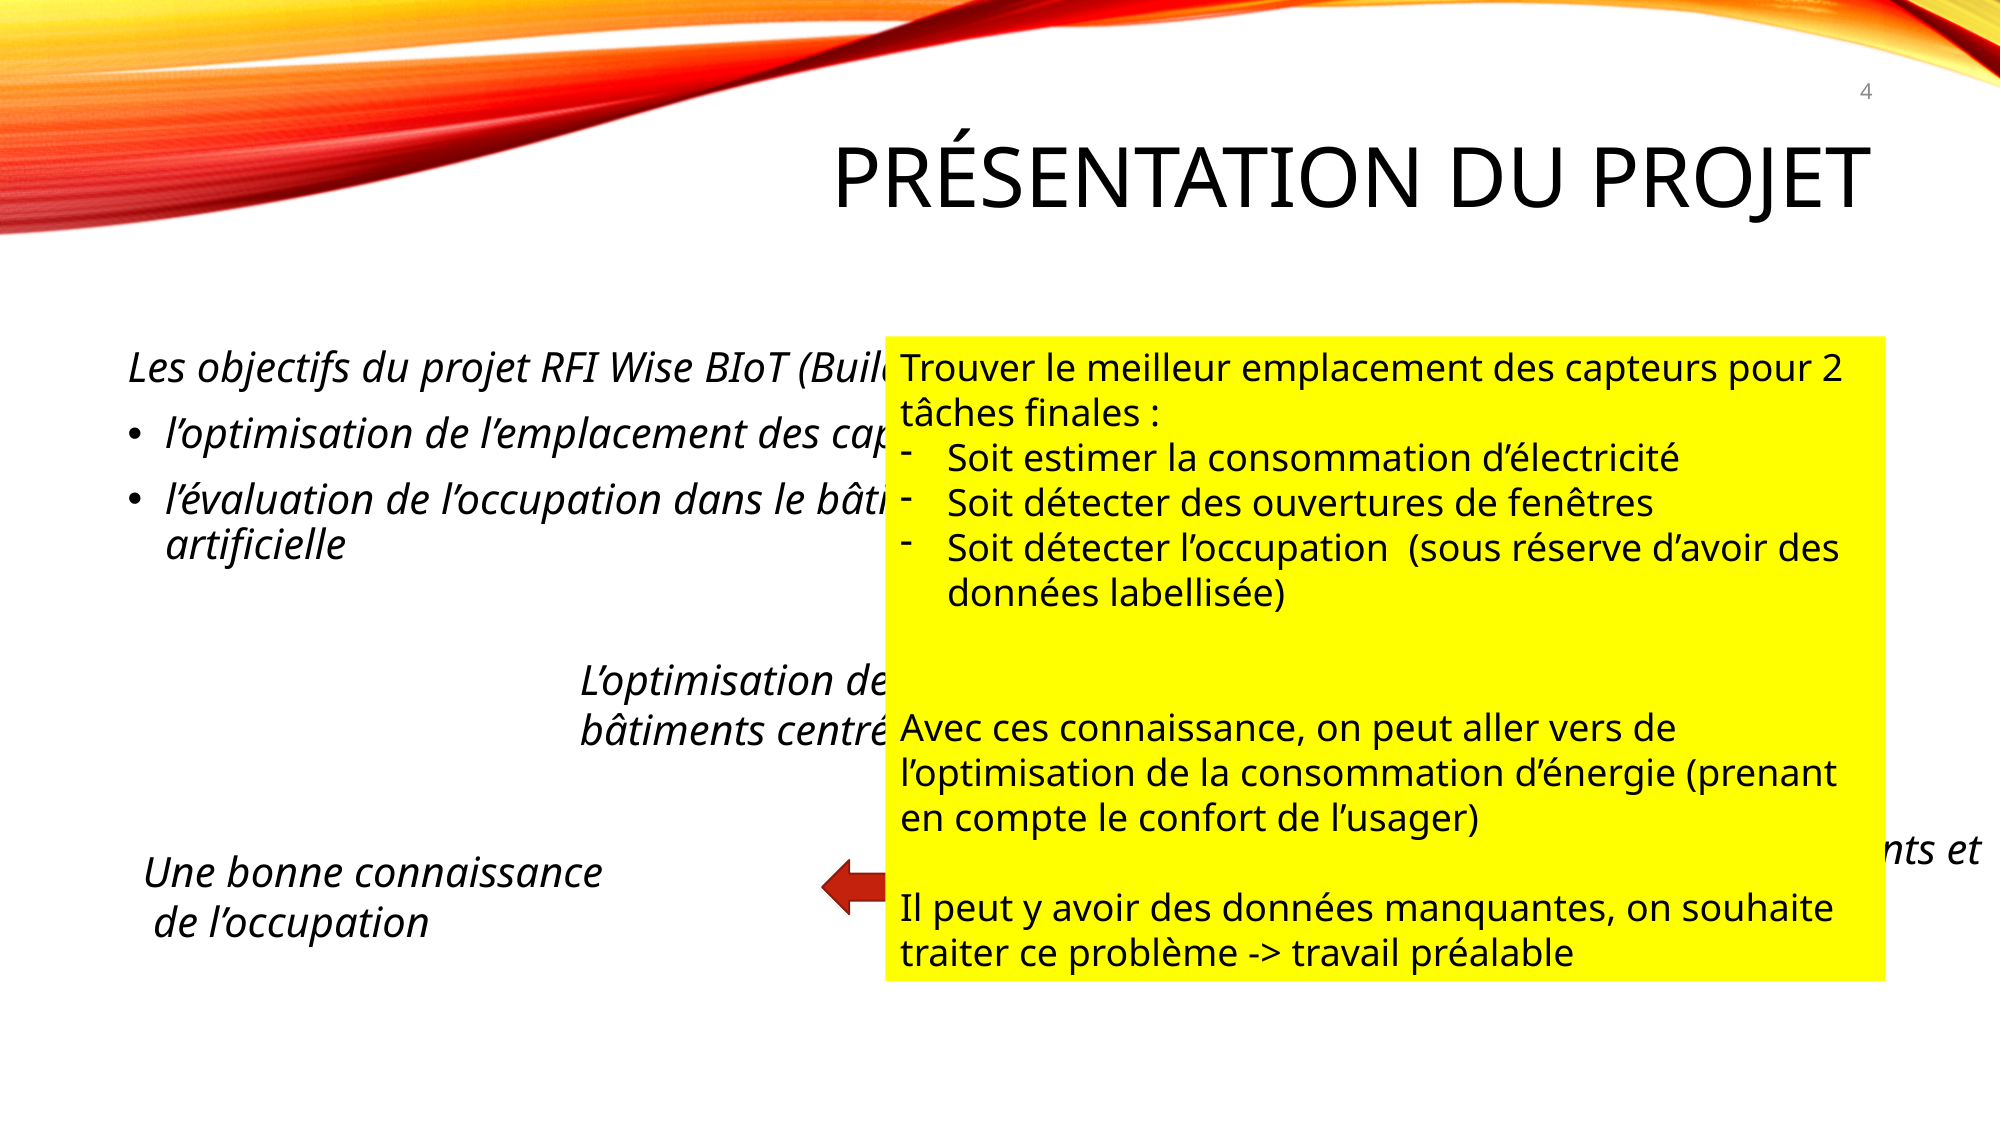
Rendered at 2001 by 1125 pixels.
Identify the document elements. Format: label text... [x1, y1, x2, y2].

picture [0, 0, 2000, 237]
slide_number 4 [1437, 62, 1888, 123]
text_box Trouver le meilleur emplacement des capteurs pour 2 tâches finales : Soit estimer la consommation d’électricité Soit détecter des ouvertures de fenêtres Soit détecter l’occupation (sous réserve d’avoir des données labellisée) Avec ces connaissance, on peut aller vers de l’optimisation de la consommation d’énergie (prenant en compte le confort de l’usager) Il peut y avoir des données manquantes, on souhaite traiter ce problème -> travail préalable [885, 336, 1886, 982]
text_box L’optimisation de la consommation énergétique des bâtiments centrée sur l’usager [565, 646, 885, 762]
text_box Une bonne connaissance de l’occupation [127, 838, 885, 954]
title Présentation du Projet [474, 74, 1888, 287]
list Les objectifs du projet RFI Wise BIoT (Building Internet of Things) porté par le LARIS l’optimisation de l’emplacement des capteurs connectés l’évaluation de l’occupation dans le bâtiment à travers des approches d’intelligence artificielle [112, 339, 1888, 1000]
text_box améliorer la gestion énergétique des bâtiments et éviter des consommations inutiles [1886, 815, 2000, 931]
text_box [821, 859, 885, 916]
